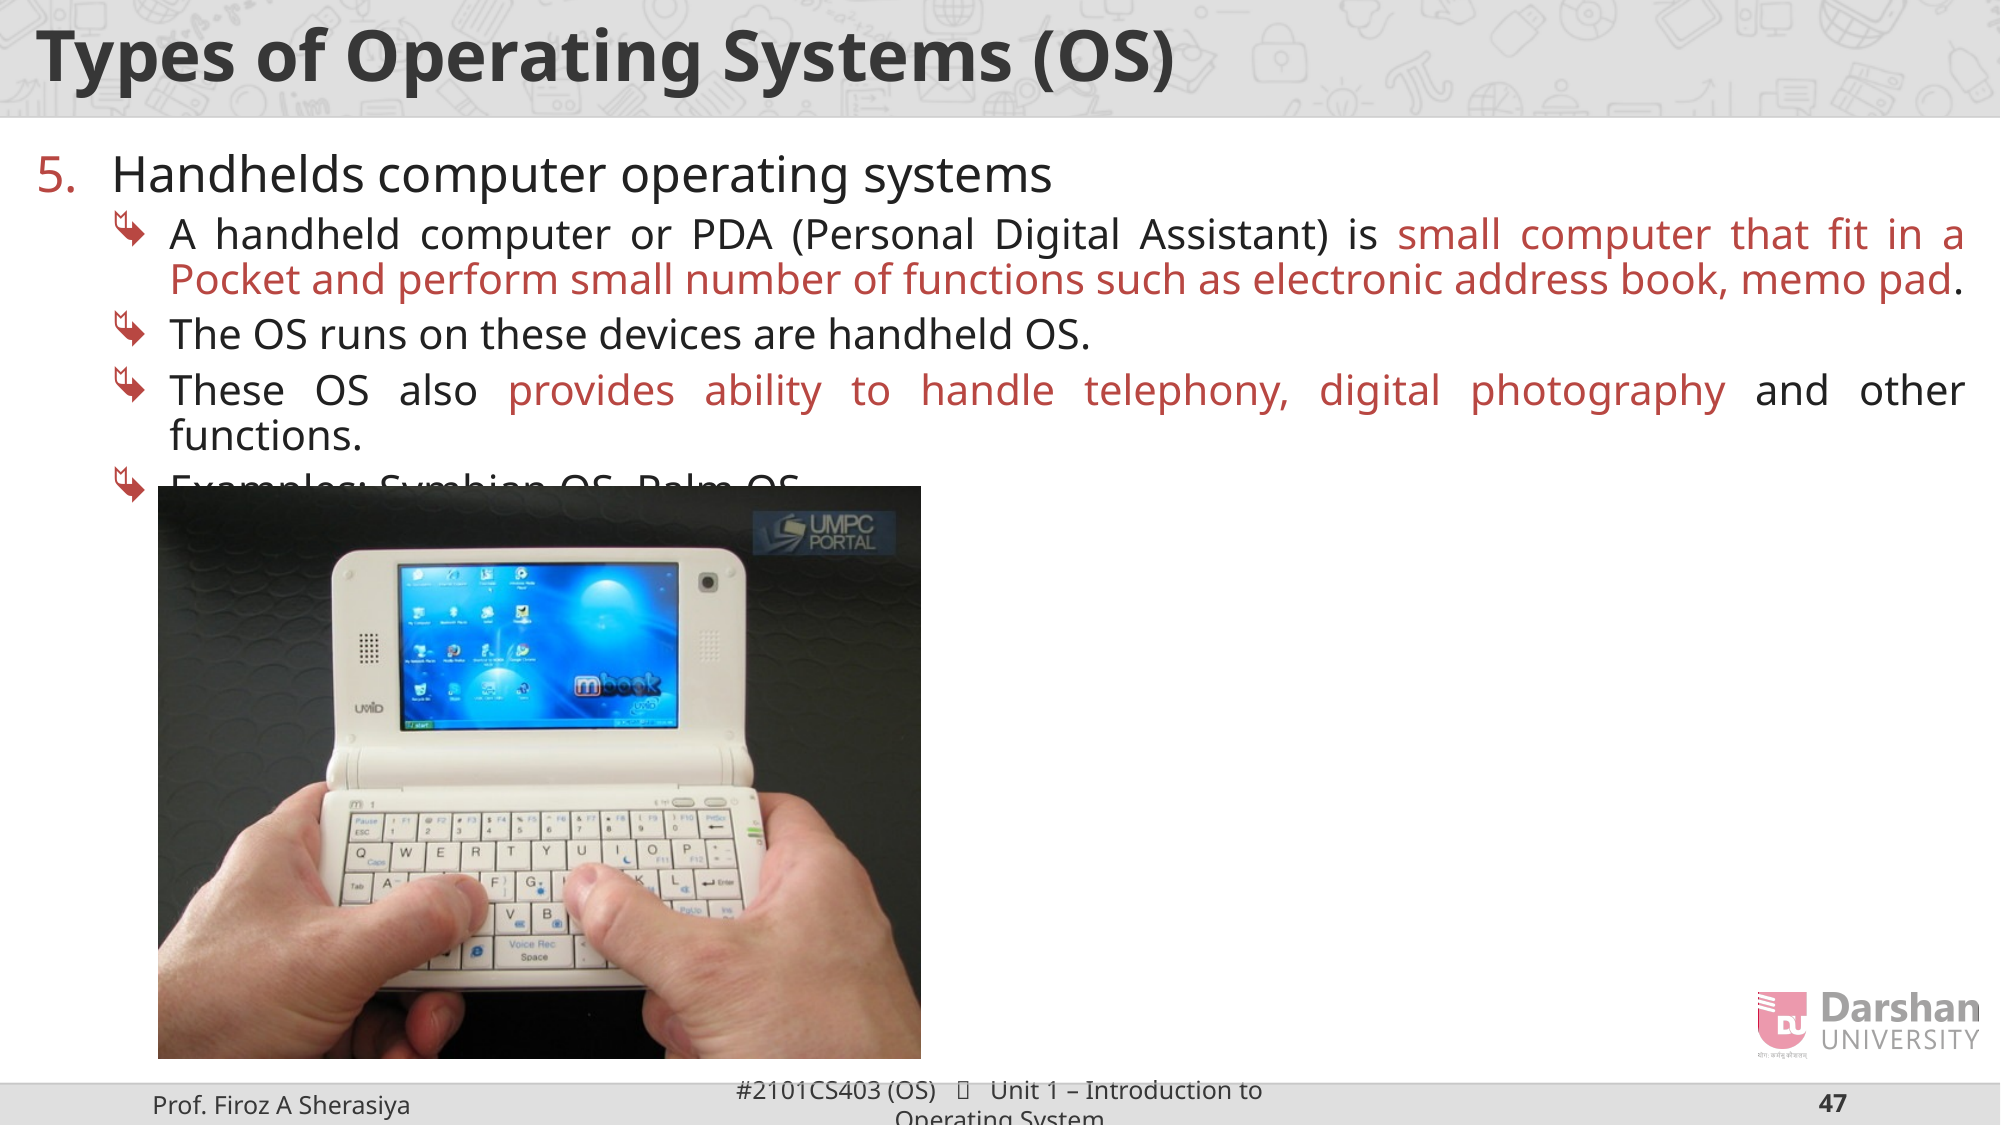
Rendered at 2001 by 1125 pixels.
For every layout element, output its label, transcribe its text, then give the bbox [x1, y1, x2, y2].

title Types of Operating Systems (OS) [0, 0, 2000, 117]
list Handhelds computer operating systems A handheld computer or PDA (Personal Digital Assistant) is small computer that fit in a Pocket and perform small number of functions such as electronic address book, memo pad. The OS runs on these devices are handheld OS. These OS also provides ability to handle telephony, digital photography and other functions. Examples: Symbian OS, Palm OS. [21, 141, 1981, 1059]
picture [158, 486, 921, 1059]
